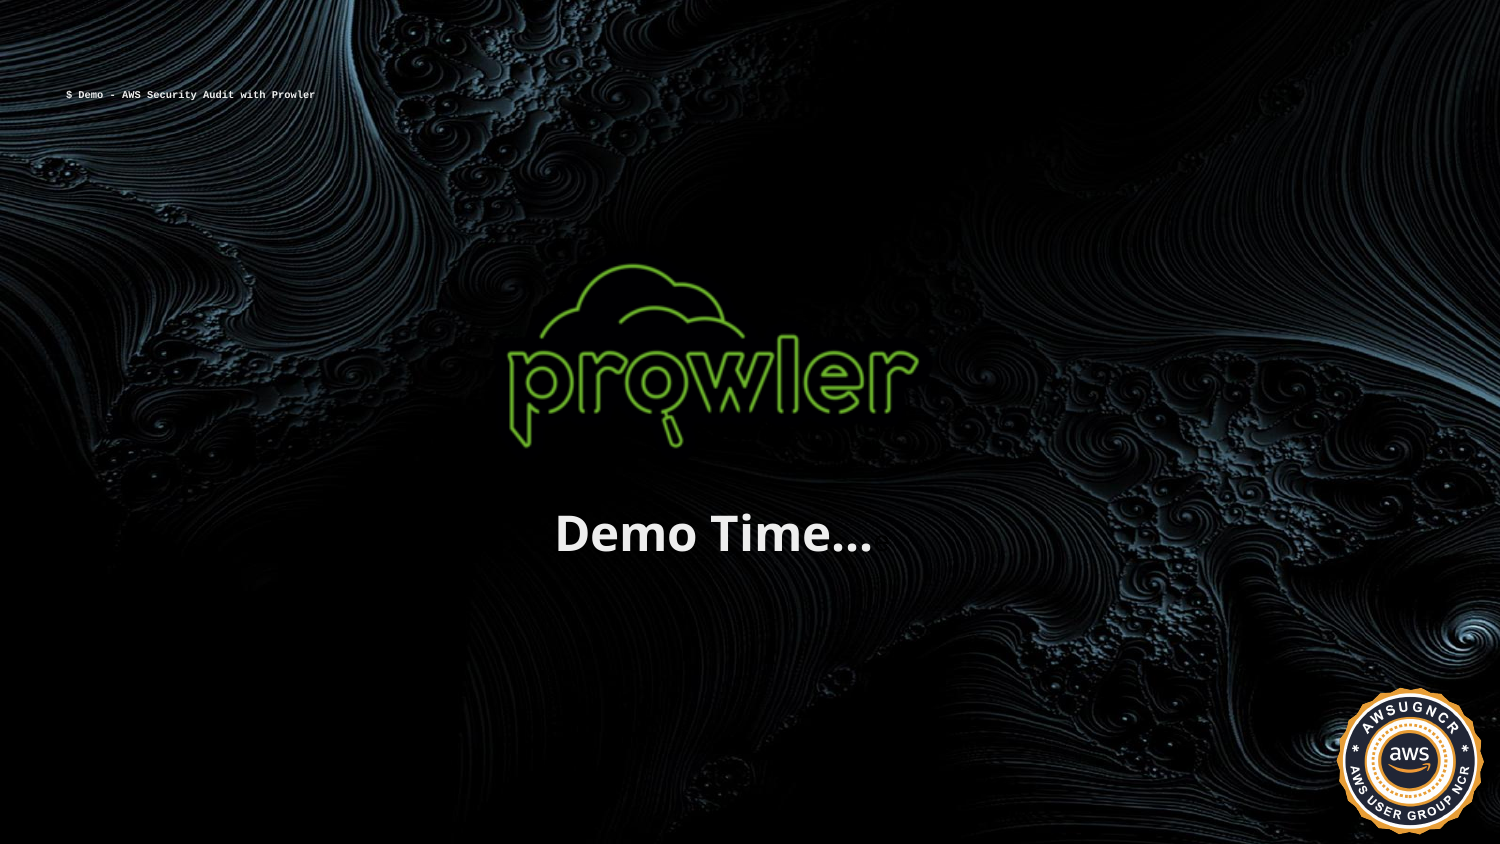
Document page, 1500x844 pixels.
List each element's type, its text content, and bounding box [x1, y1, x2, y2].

picture [0, 0, 1500, 844]
text_box Demo Time...e [539, 487, 920, 577]
title $ Demo - AWS Security Audit with Prowler [51, 72, 1449, 167]
